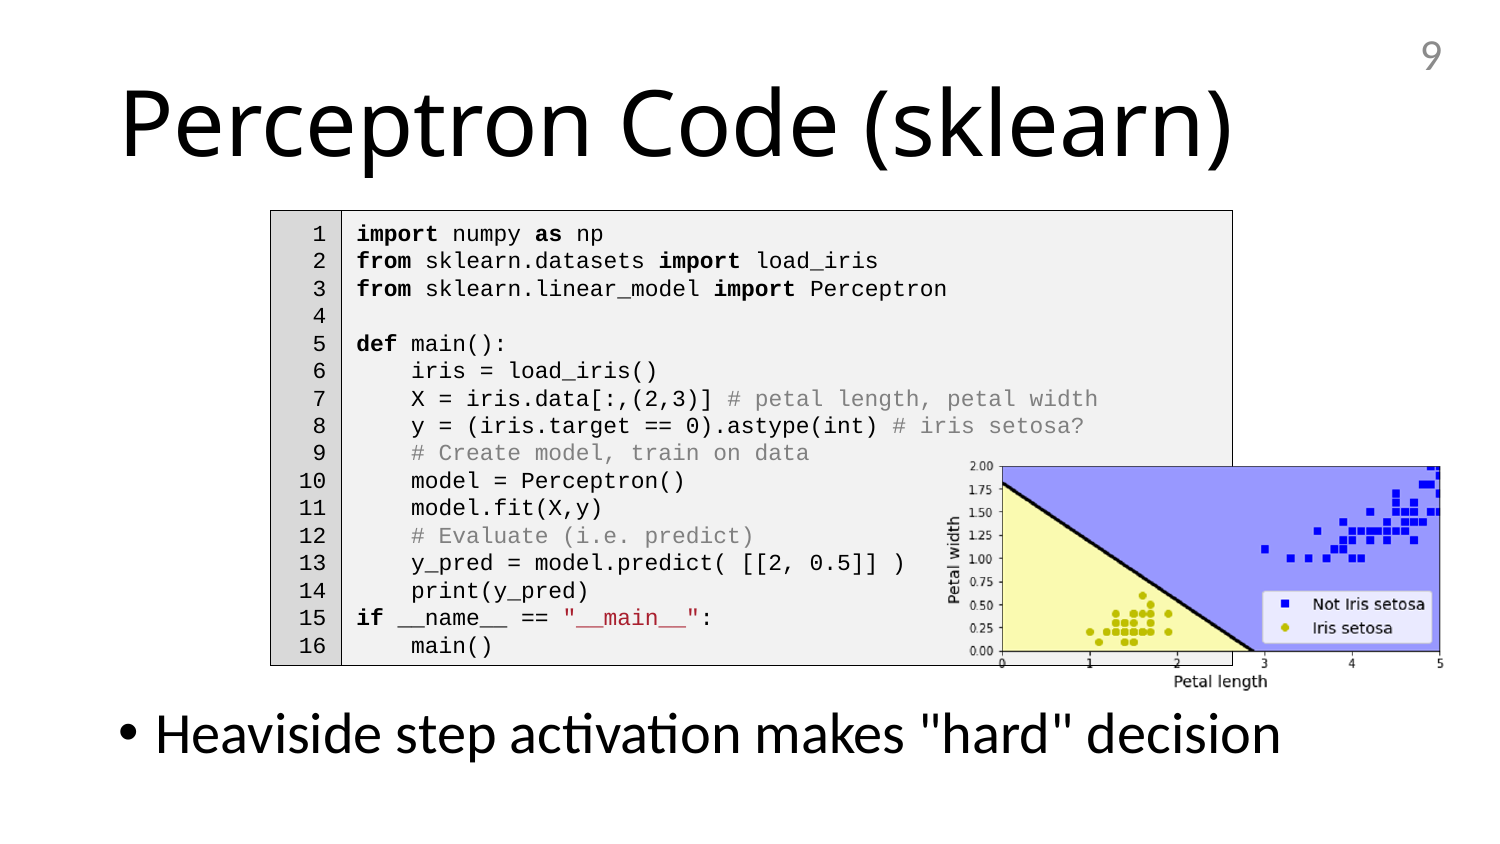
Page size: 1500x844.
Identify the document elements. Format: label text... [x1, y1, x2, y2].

text_box 1 2 3 4 5 6 7 8 9 10 11 12 13 14 15 16 [270, 210, 342, 666]
text_box import numpy as np from sklearn.datasets import load_iris from sklearn.linear_model import Perceptron def main(): iris = load_iris() X = iris.data[:,(2,3)] # petal length, petal width y = (iris.target == 0).astype(int) # iris setosa? # Create model, train on data model = Perceptron() model.fit(X,y) # Evaluate (i.e. predict) y_pred = model.predict( [[2, 0.5]] ) print(y_pred) if __name__ == "__main__": main() [342, 210, 1233, 666]
title Perceptron Code (sklearn) [103, 44, 1397, 208]
picture [940, 453, 1450, 698]
list Heaviside step activation makes "hard" decision [103, 695, 1397, 788]
slide_number 9 [1120, 30, 1458, 76]
